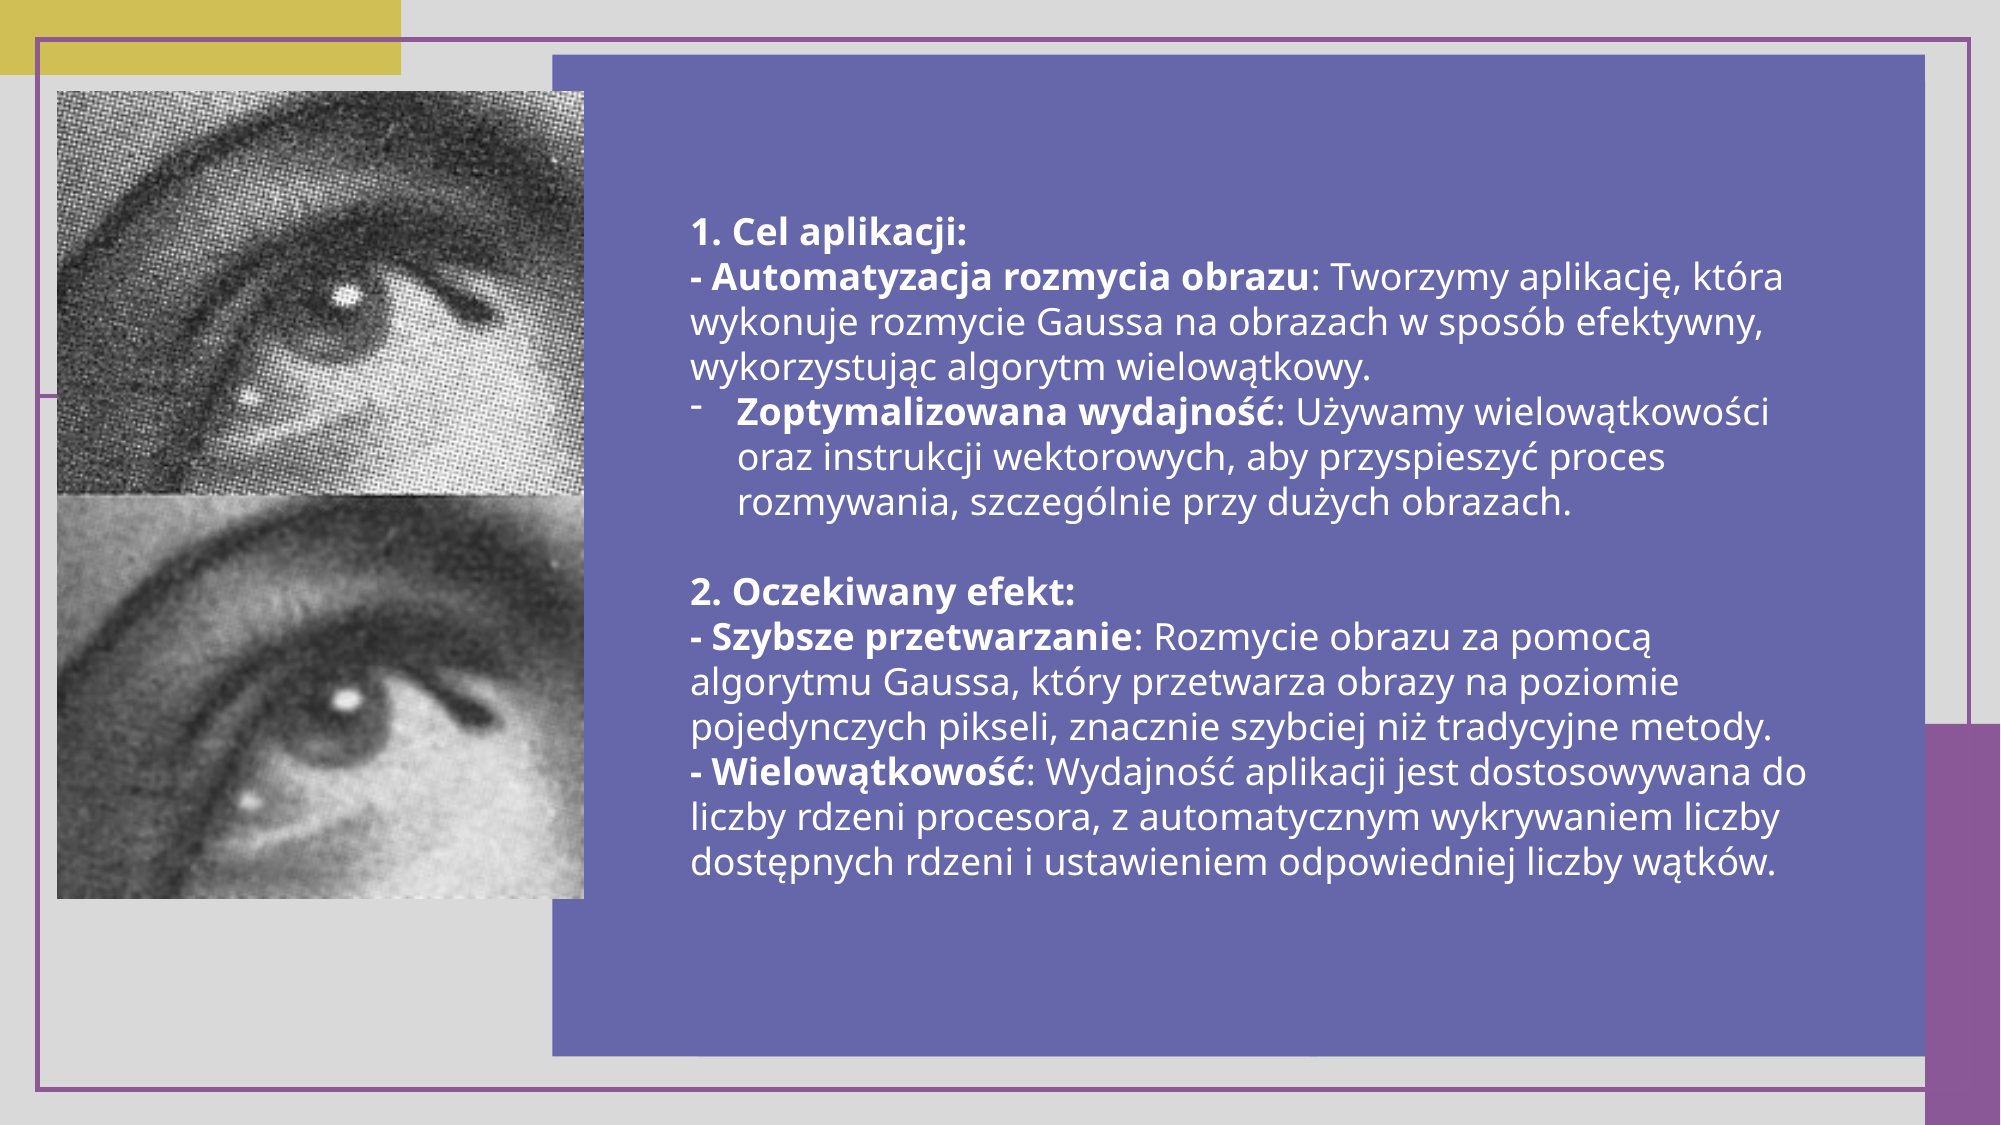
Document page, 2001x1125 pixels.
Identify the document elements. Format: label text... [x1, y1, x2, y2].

text_box [551, 54, 1926, 1057]
text_box 1. Cel aplikacji: - Automatyzacja rozmycia obrazu: Tworzymy aplikację, która wykonuje rozmycie Gaussa na obrazach w sposób efektywny, wykorzystując algorytm wielowątkowy. Zoptymalizowana wydajność: Używamy wielowątkowości oraz instrukcji wektorowych, aby przyspieszyć proces rozmywania, szczególnie przy dużych obrazach. 2. Oczekiwany efekt: - Szybsze przetwarzanie: Rozmycie obrazu za pomocą algorytmu Gaussa, który przetwarza obrazy na poziomie pojedynczych pikseli, znacznie szybciej niż tradycyjne metody. - Wielowątkowość: Wydajność aplikacji jest dostosowywana do liczby rdzeni procesora, z automatycznym wykrywaniem liczby dostępnych rdzeni i ustawieniem odpowiedniej liczby wątków. [675, 199, 1841, 990]
picture [57, 91, 585, 899]
